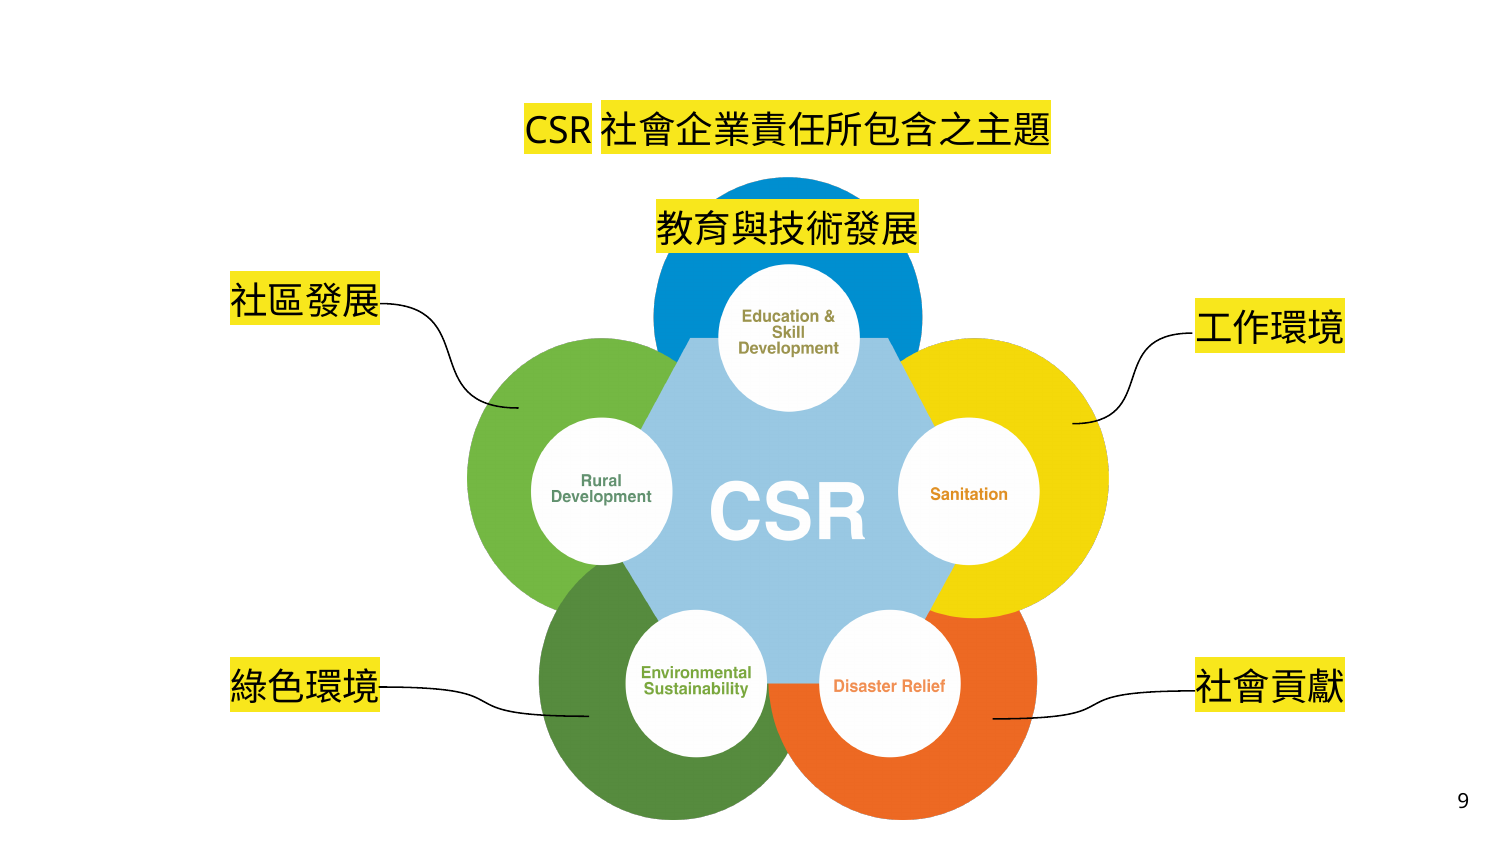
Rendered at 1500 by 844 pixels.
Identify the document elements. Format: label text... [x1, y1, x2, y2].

list 工作環境 [1113, 276, 1433, 377]
list 綠色環境 [142, 635, 461, 736]
list CSR社會企業責任所包含之主題 [295, 78, 1280, 178]
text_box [379, 303, 519, 409]
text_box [378, 686, 590, 717]
list 社會貢獻 [1113, 636, 1433, 736]
picture [466, 177, 1109, 821]
slide_number ‹#› [1394, 769, 1484, 834]
list 社區發展 [142, 249, 461, 349]
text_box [1072, 332, 1193, 424]
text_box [992, 690, 1196, 720]
